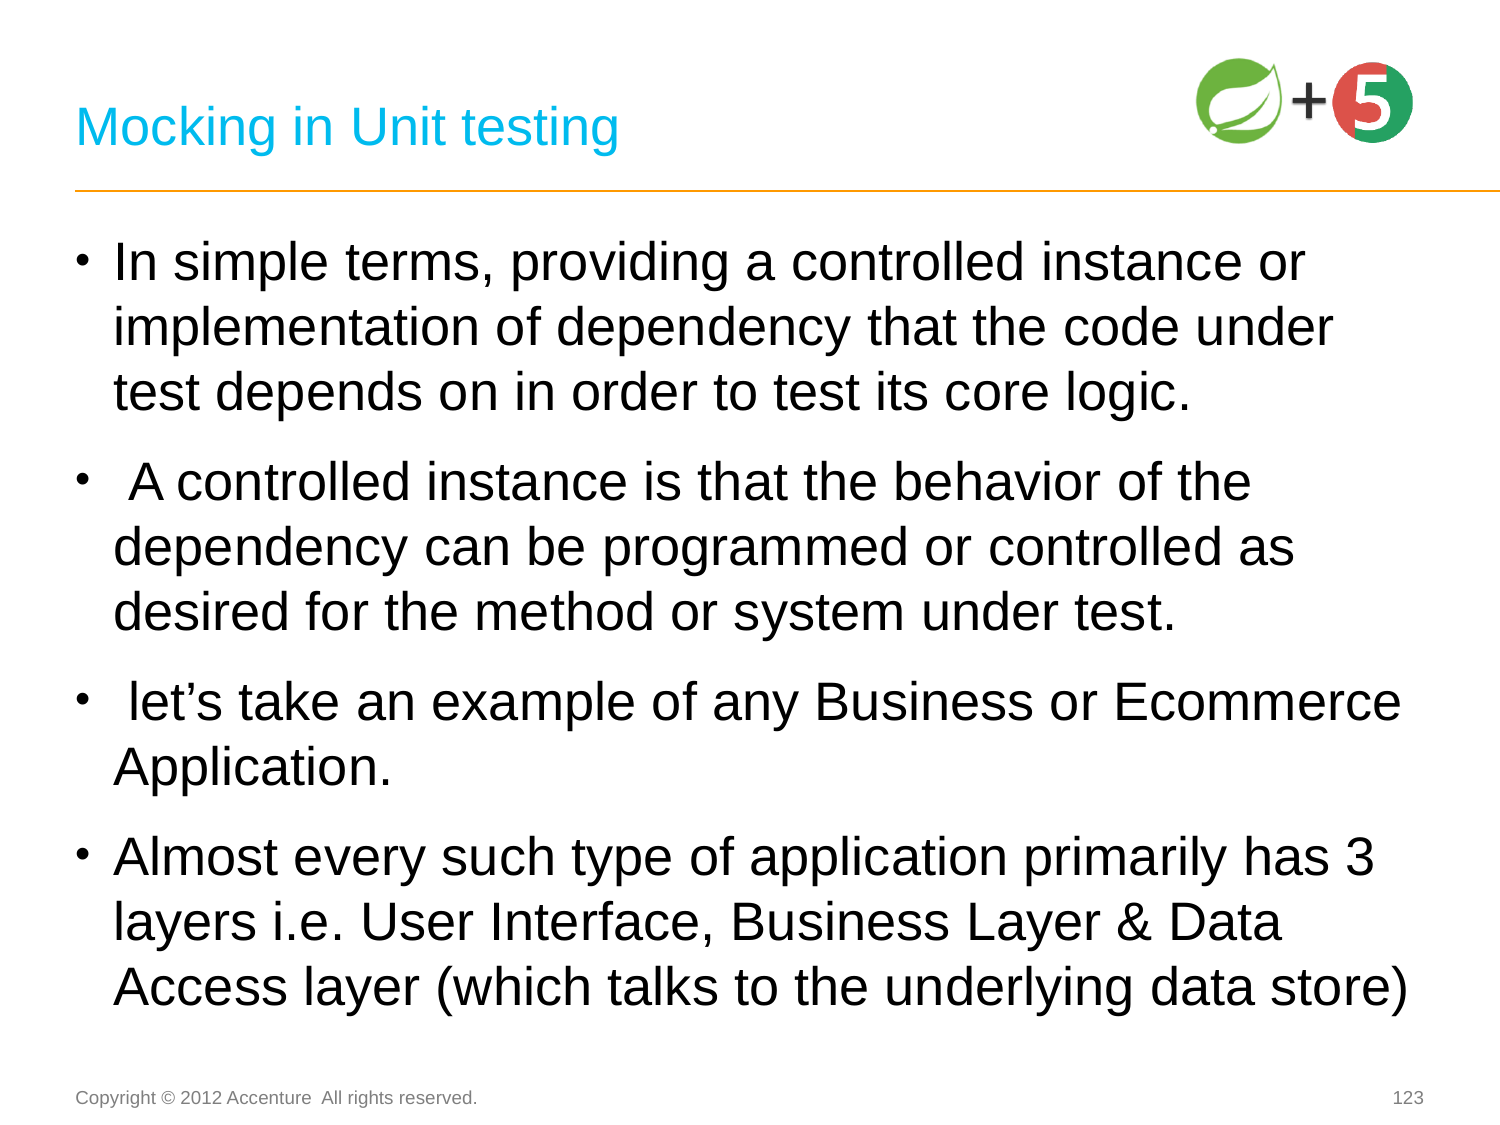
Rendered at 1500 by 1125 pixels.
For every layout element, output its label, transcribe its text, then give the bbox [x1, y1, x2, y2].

list In simple terms, providing a controlled instance or implementation of dependency that the code under test depends on in order to test its core logic. A controlled instance is that the behavior of the dependency can be programmed or controlled as desired for the method or system under test. let’s take an example of any Business or Ecommerce Application. Almost every such type of application primarily has 3 layers i.e. User Interface, Business Layer & Data Access layer (which talks to the underlying data store) [75, 226, 1425, 1018]
title Mocking in Unit testing [75, 27, 1422, 157]
